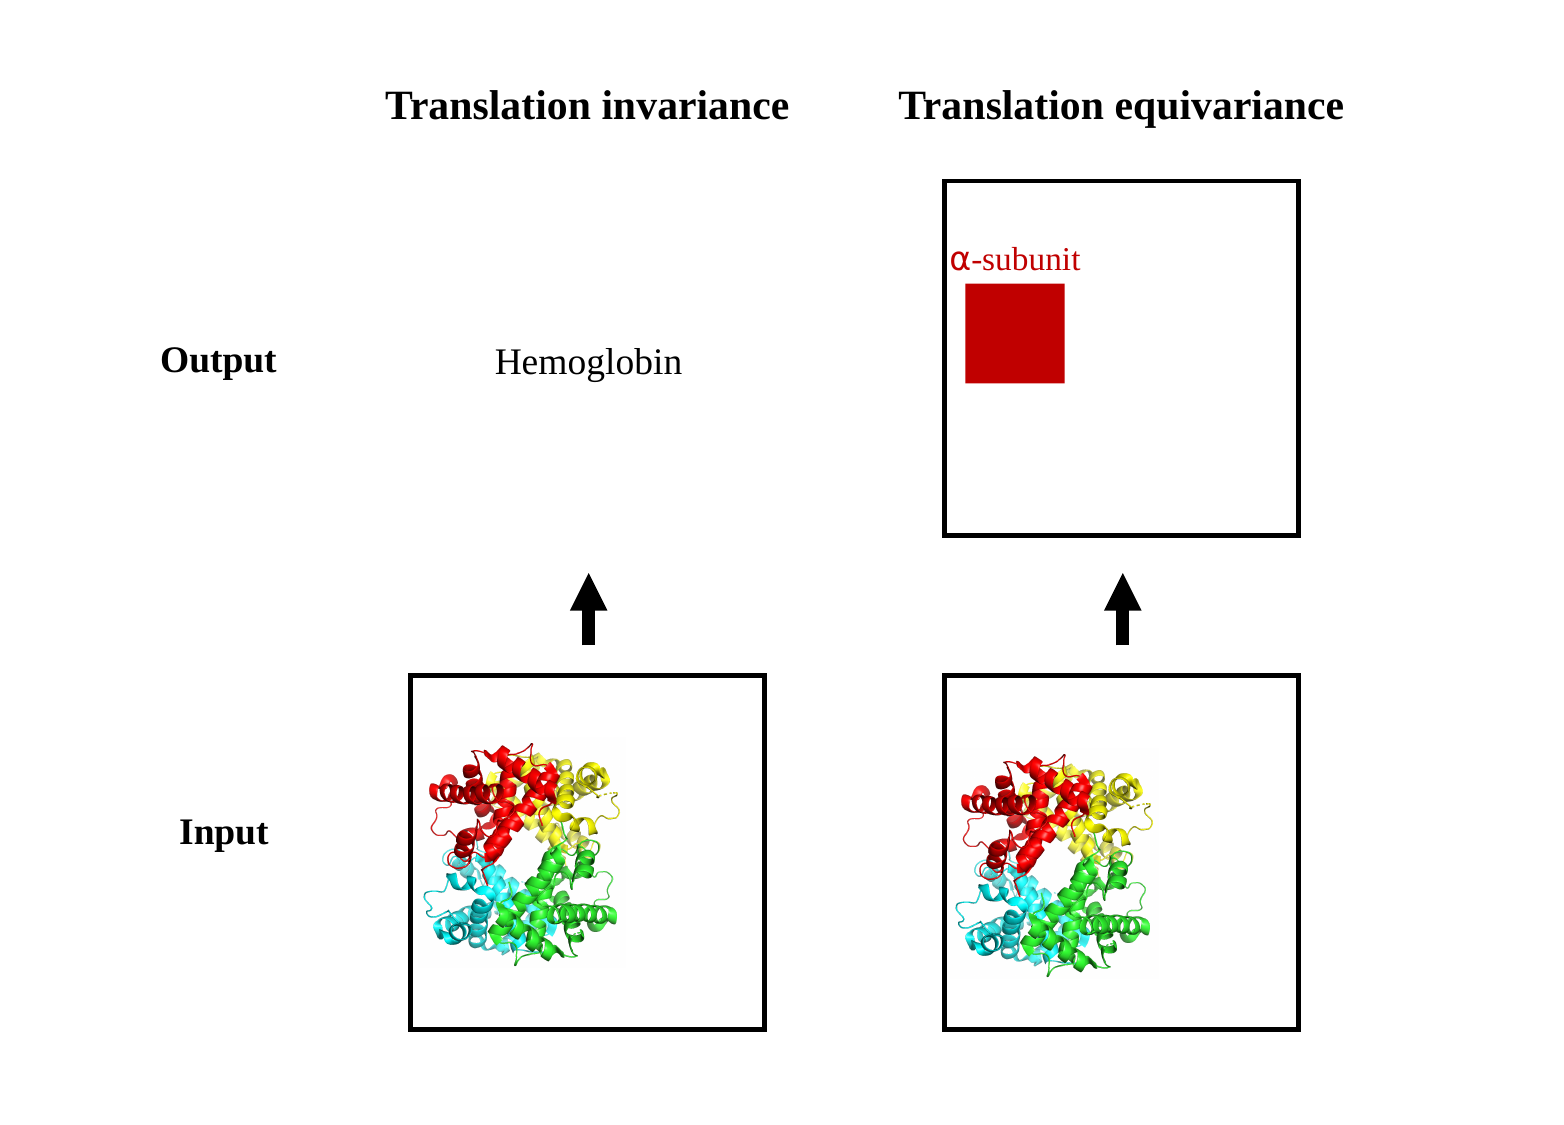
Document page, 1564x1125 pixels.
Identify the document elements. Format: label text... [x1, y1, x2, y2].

text_box [943, 674, 1300, 1031]
text_box Translation invariance [301, 70, 835, 136]
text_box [782, 229, 1248, 384]
text_box [409, 674, 766, 1031]
text_box [943, 180, 1300, 536]
picture [417, 737, 626, 968]
picture [950, 748, 1159, 979]
text_box Output [101, 327, 336, 432]
text_box Translation equivariance [835, 70, 1408, 136]
text_box Input [106, 799, 341, 905]
text_box Hemoglobin [355, 329, 822, 390]
